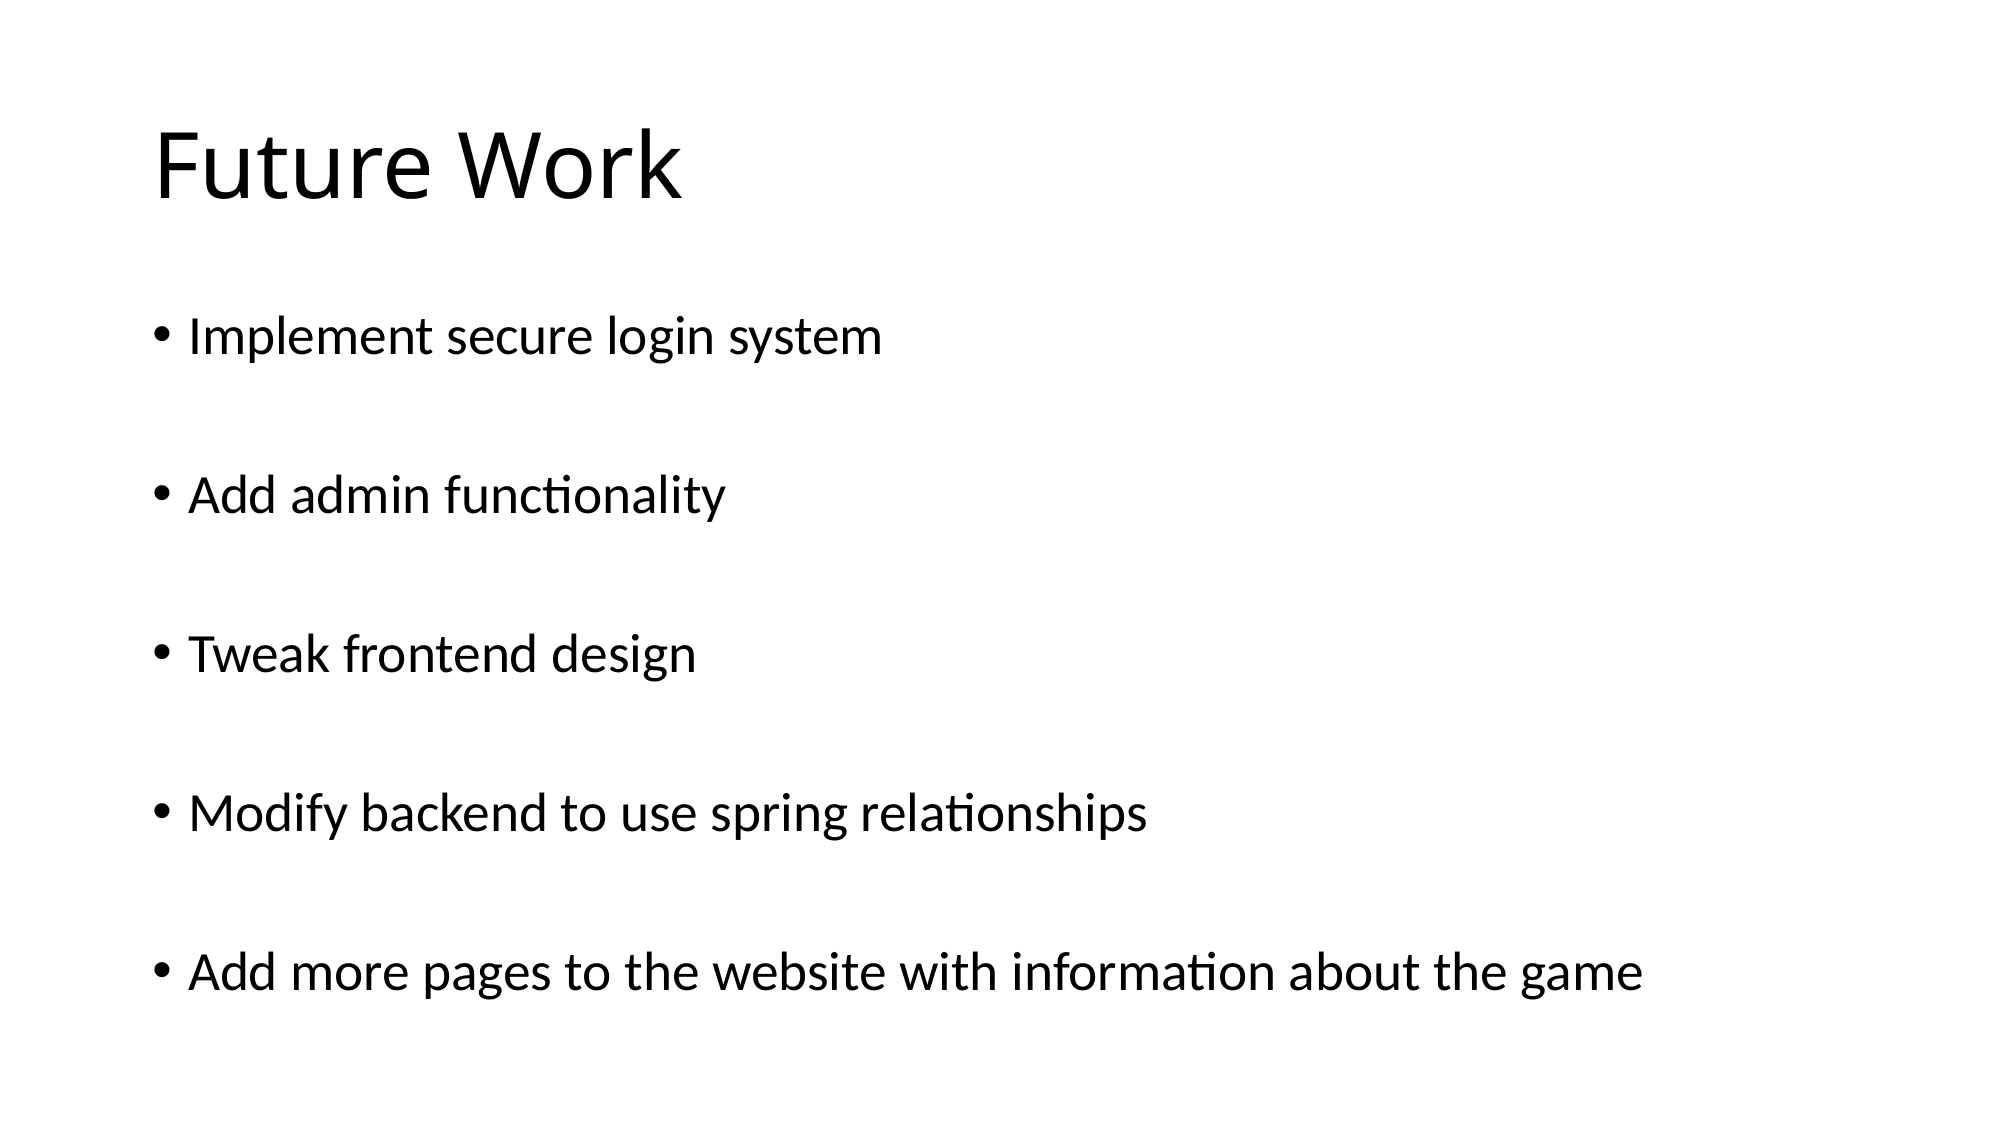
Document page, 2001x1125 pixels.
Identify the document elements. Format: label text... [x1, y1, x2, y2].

title Future Work [137, 59, 1863, 278]
list Implement secure login system Add admin functionality Tweak frontend design Modify backend to use spring relationships Add more pages to the website with information about the game [137, 299, 1863, 1014]
